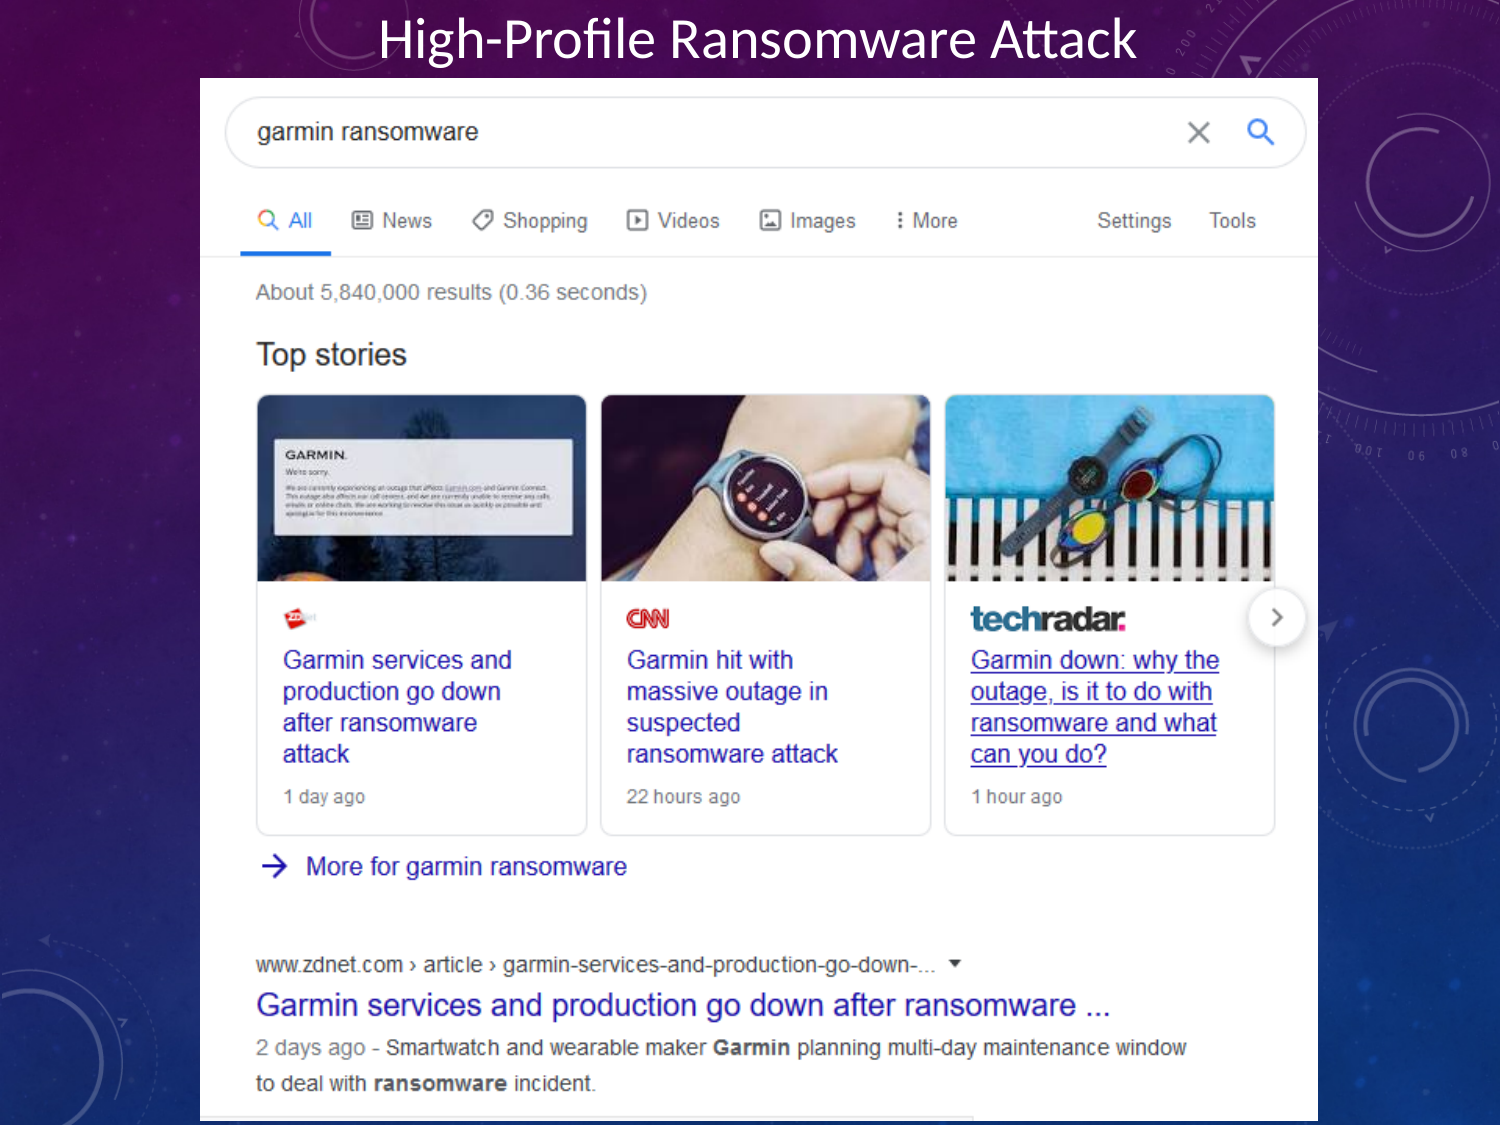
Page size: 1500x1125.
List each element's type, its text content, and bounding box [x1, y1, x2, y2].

text_box High-Profile Ransomware Attack [363, 0, 1154, 77]
picture [0, 0, 1500, 1125]
